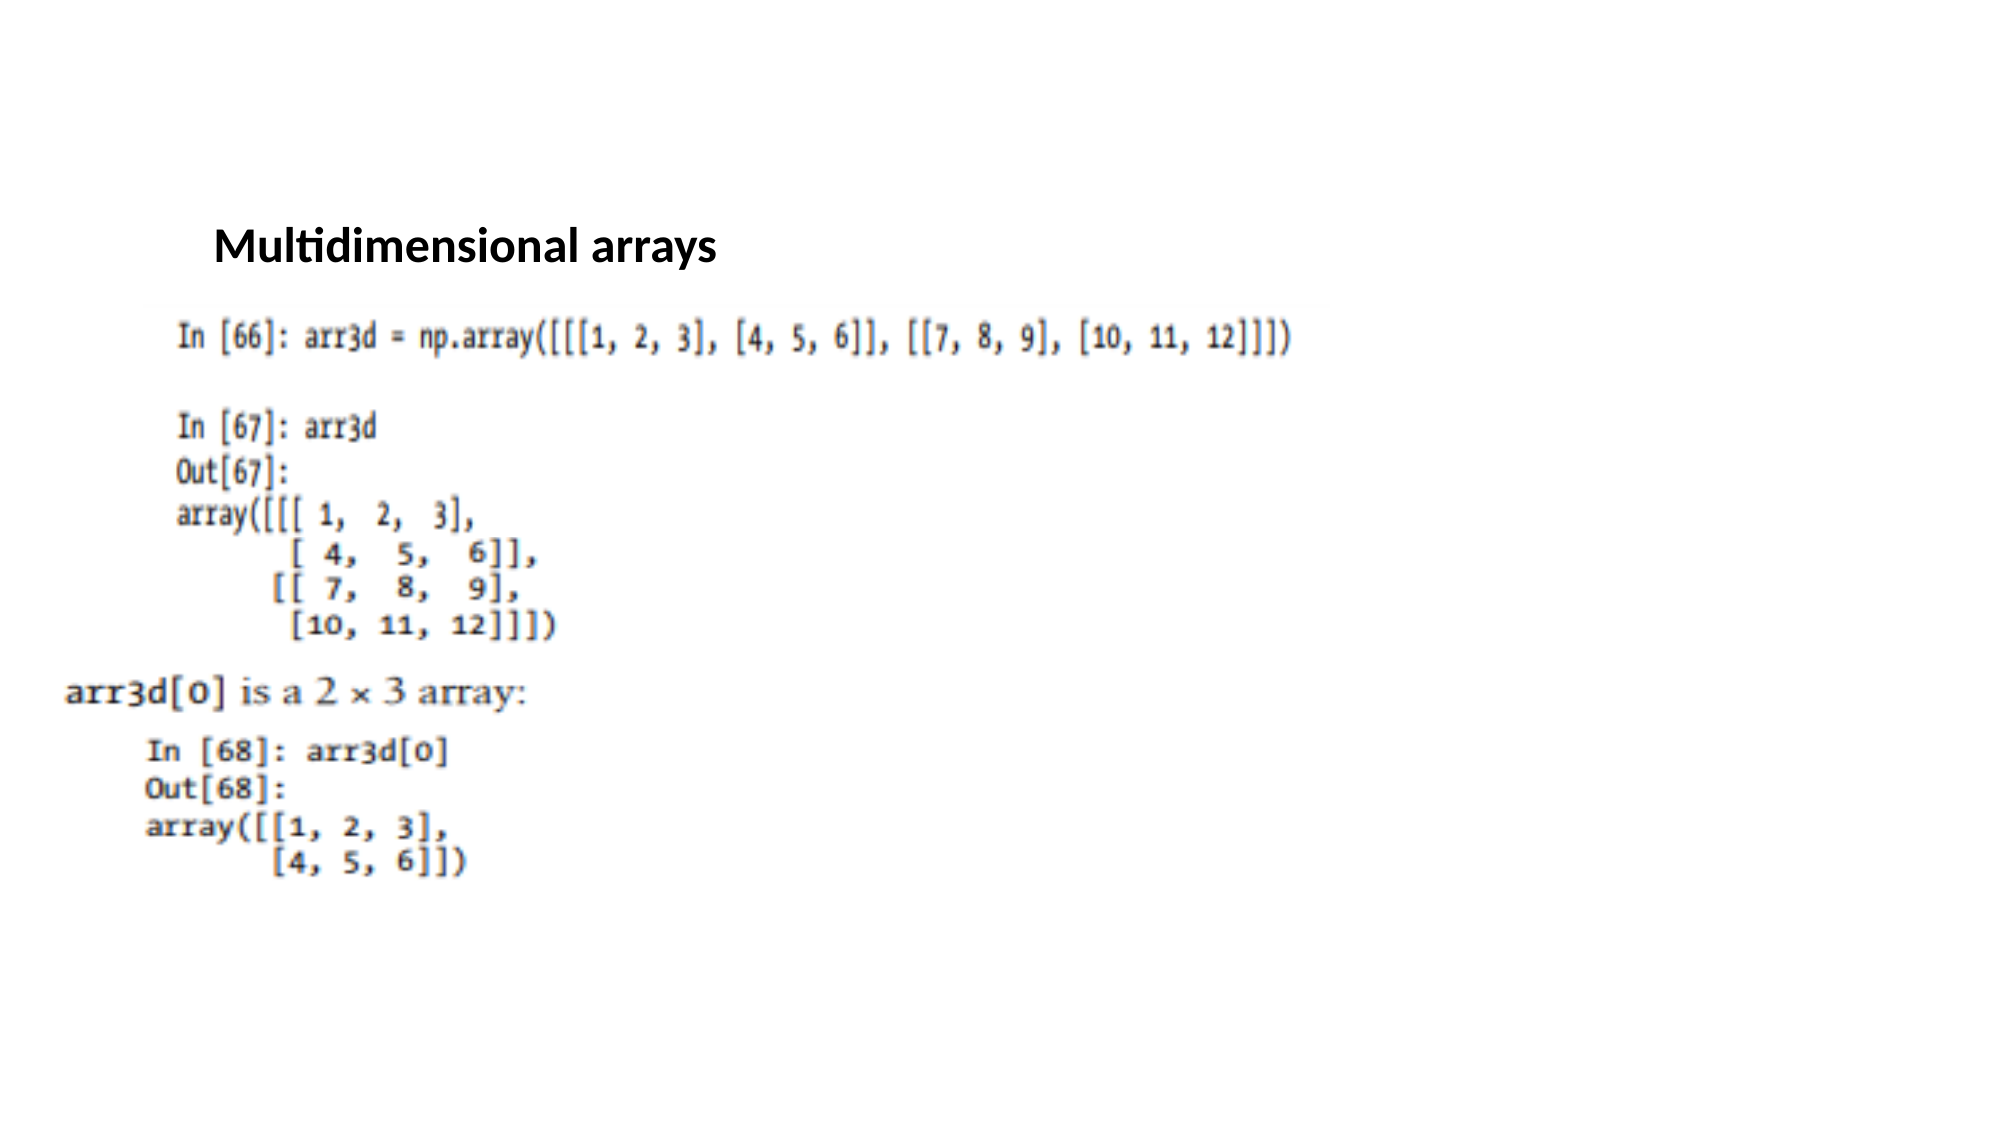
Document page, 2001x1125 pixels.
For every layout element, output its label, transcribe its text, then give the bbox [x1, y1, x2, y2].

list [142, 304, 1330, 547]
text_box Multidimensional arrays [198, 205, 1410, 281]
picture [36, 537, 607, 891]
